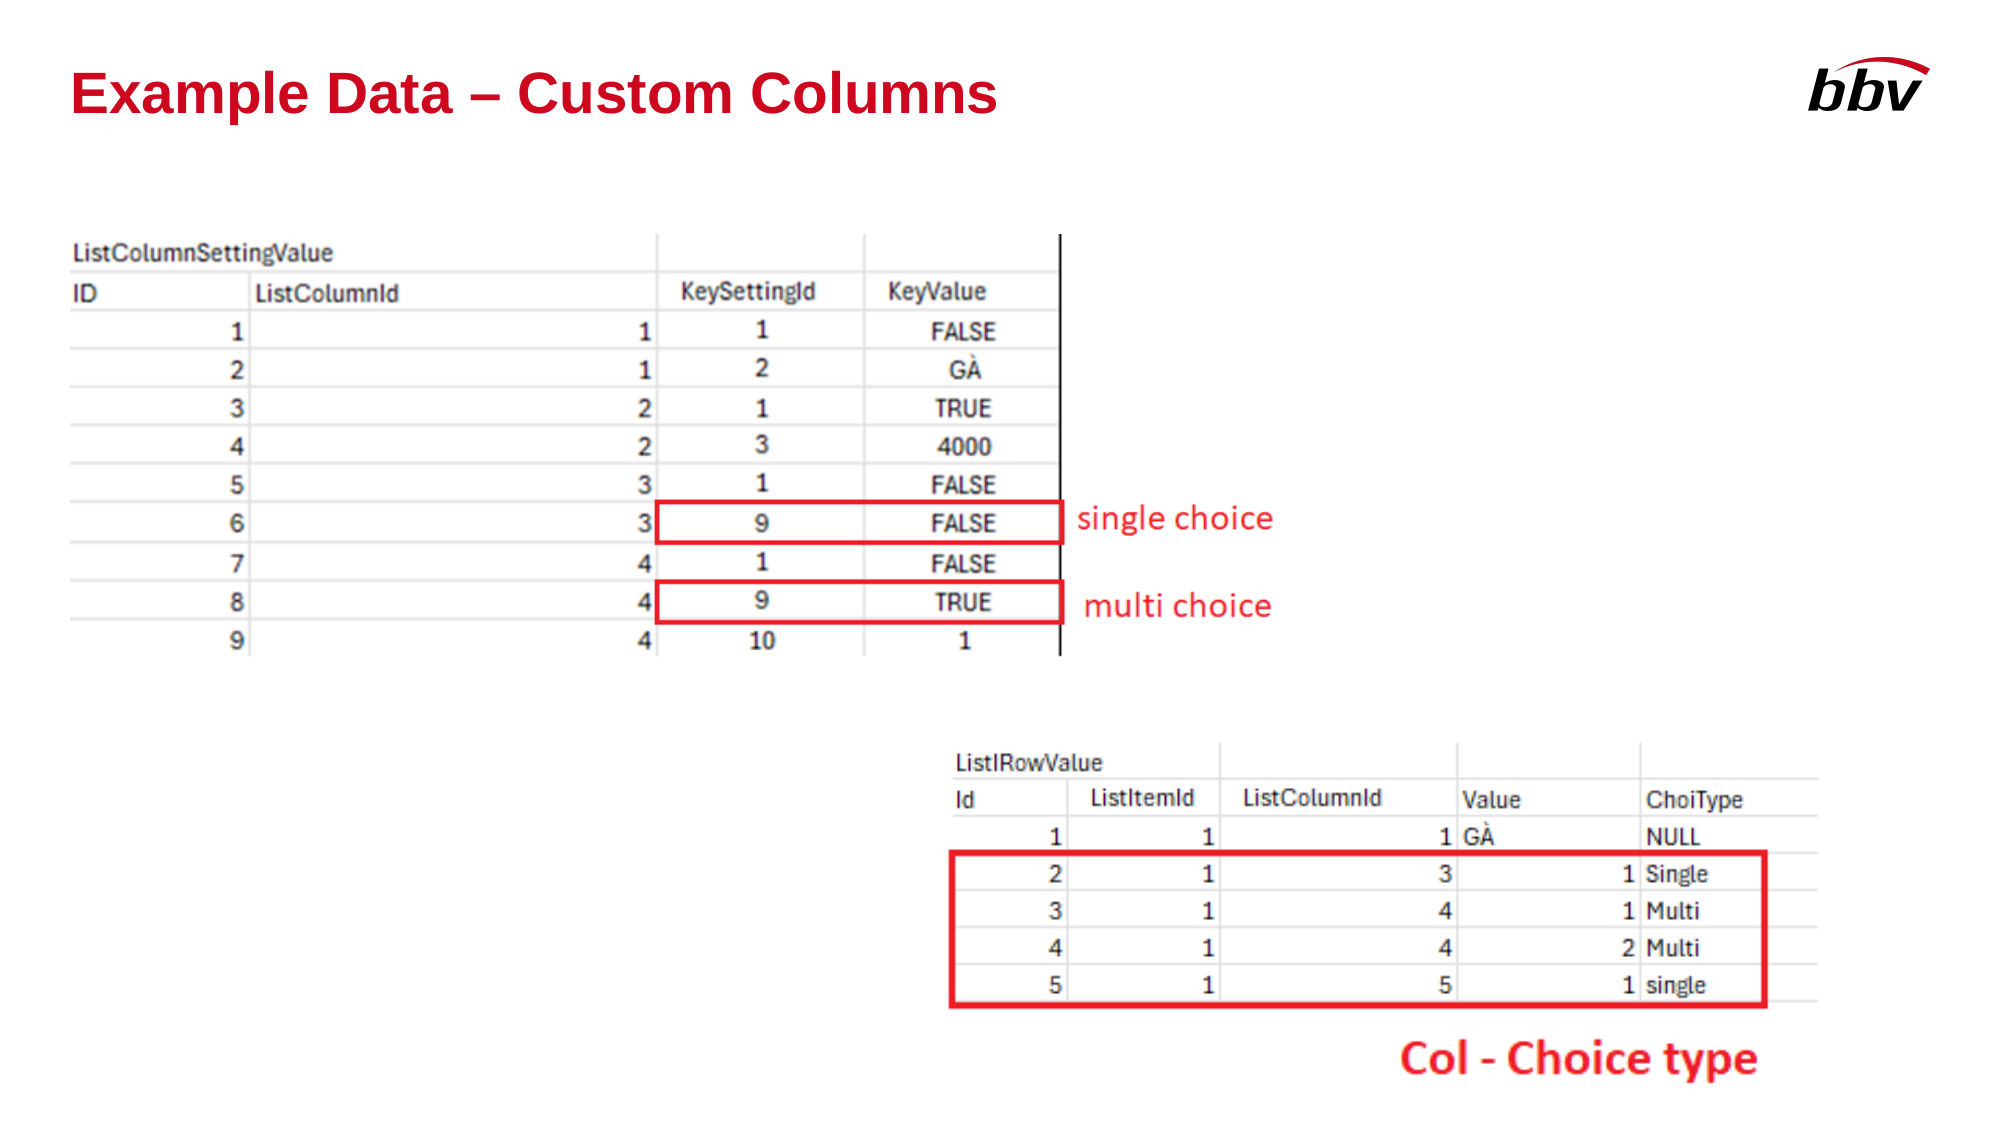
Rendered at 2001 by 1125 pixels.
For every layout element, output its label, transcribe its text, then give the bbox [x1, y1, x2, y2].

picture [945, 715, 1826, 1090]
picture [70, 234, 1301, 662]
picture [1808, 57, 1930, 111]
title Example Data – Custom Columns [70, 0, 1666, 181]
